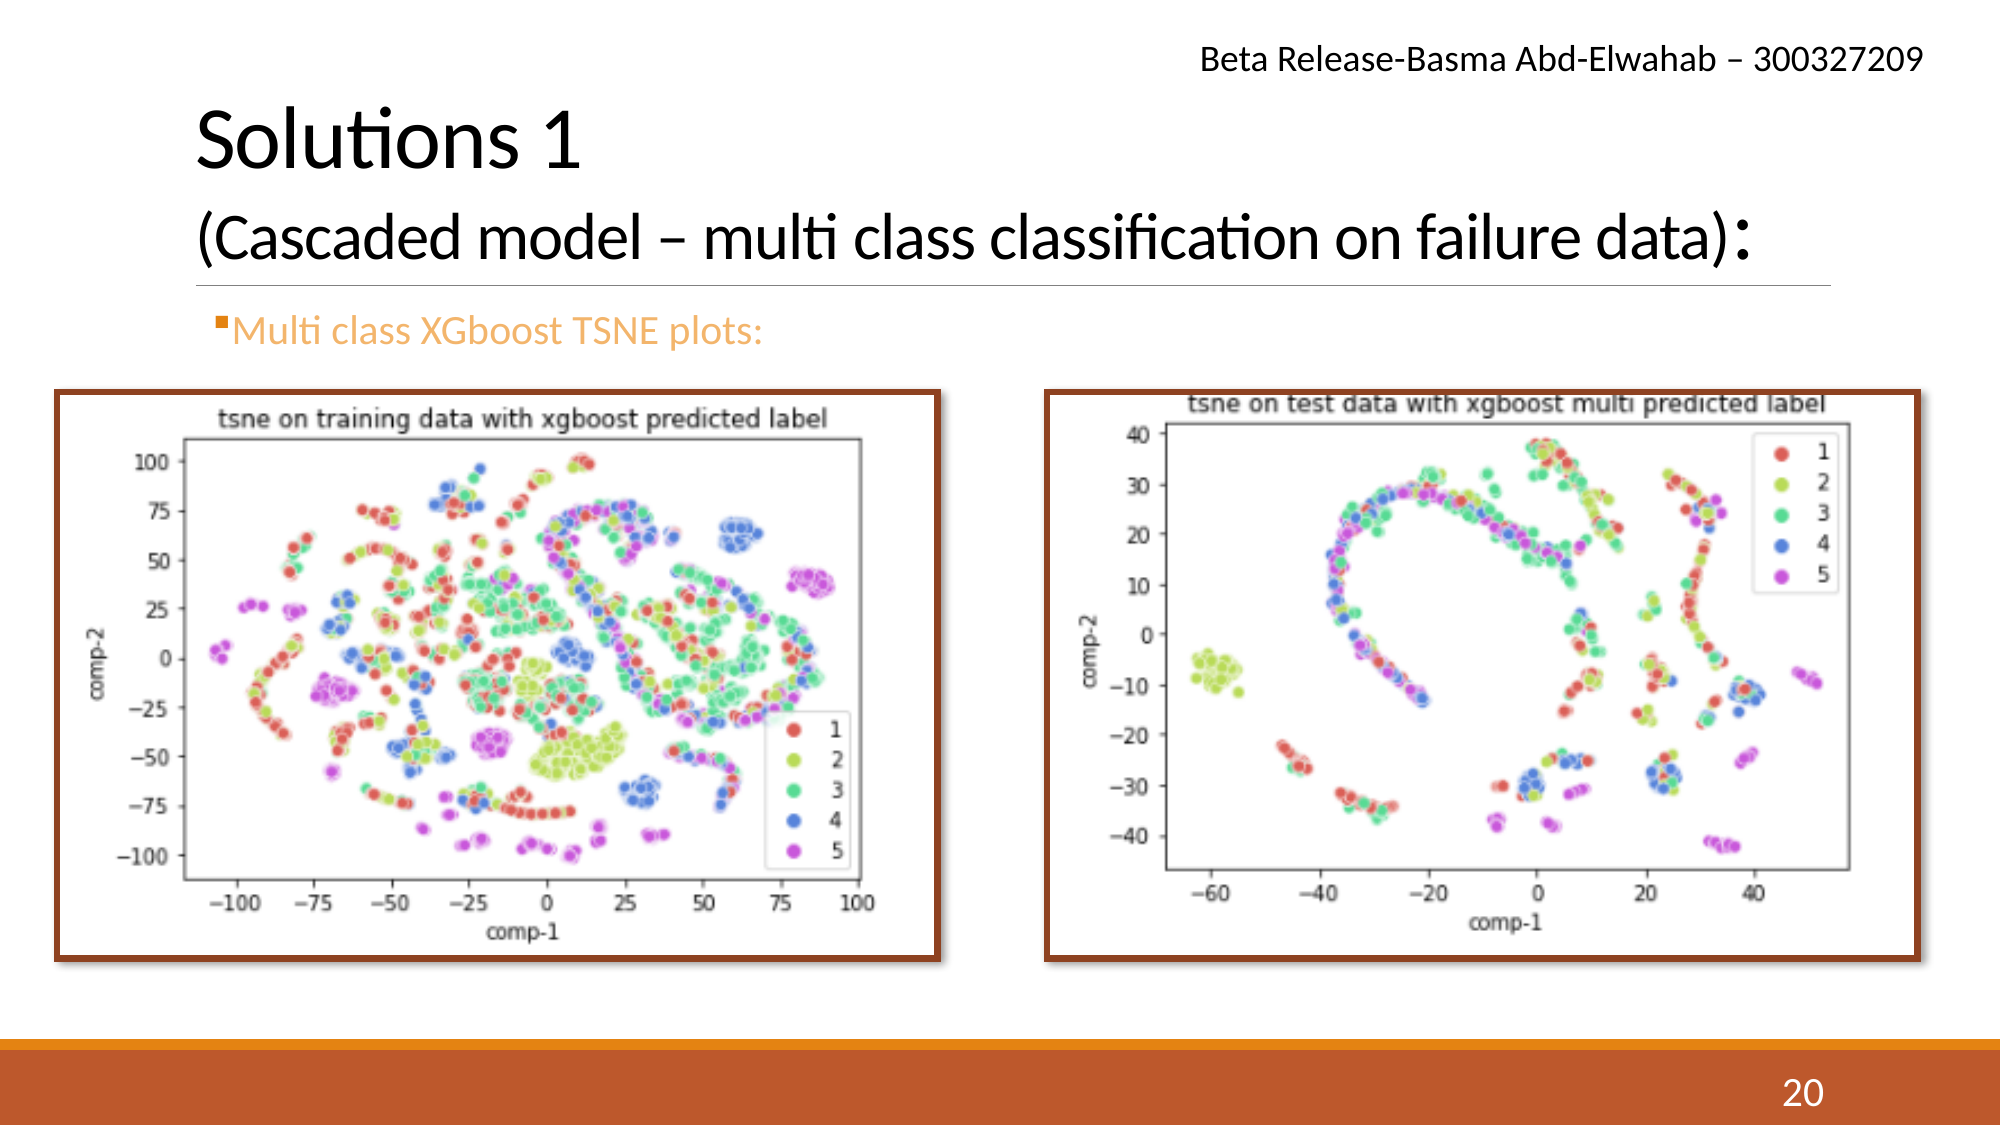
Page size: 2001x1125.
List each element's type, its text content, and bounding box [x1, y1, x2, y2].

slide_number 19 [1624, 1059, 1840, 1120]
text_box Beta Release-Basma Abd-Elwahab – 300327209 [1185, 26, 1960, 132]
title Solutions 1 (Cascaded model – multi class classification on failure data): [180, 47, 1830, 285]
text_box Multi class XGboost TSNE plots: [212, 285, 1062, 395]
picture [59, 394, 935, 956]
picture [1049, 394, 1915, 956]
